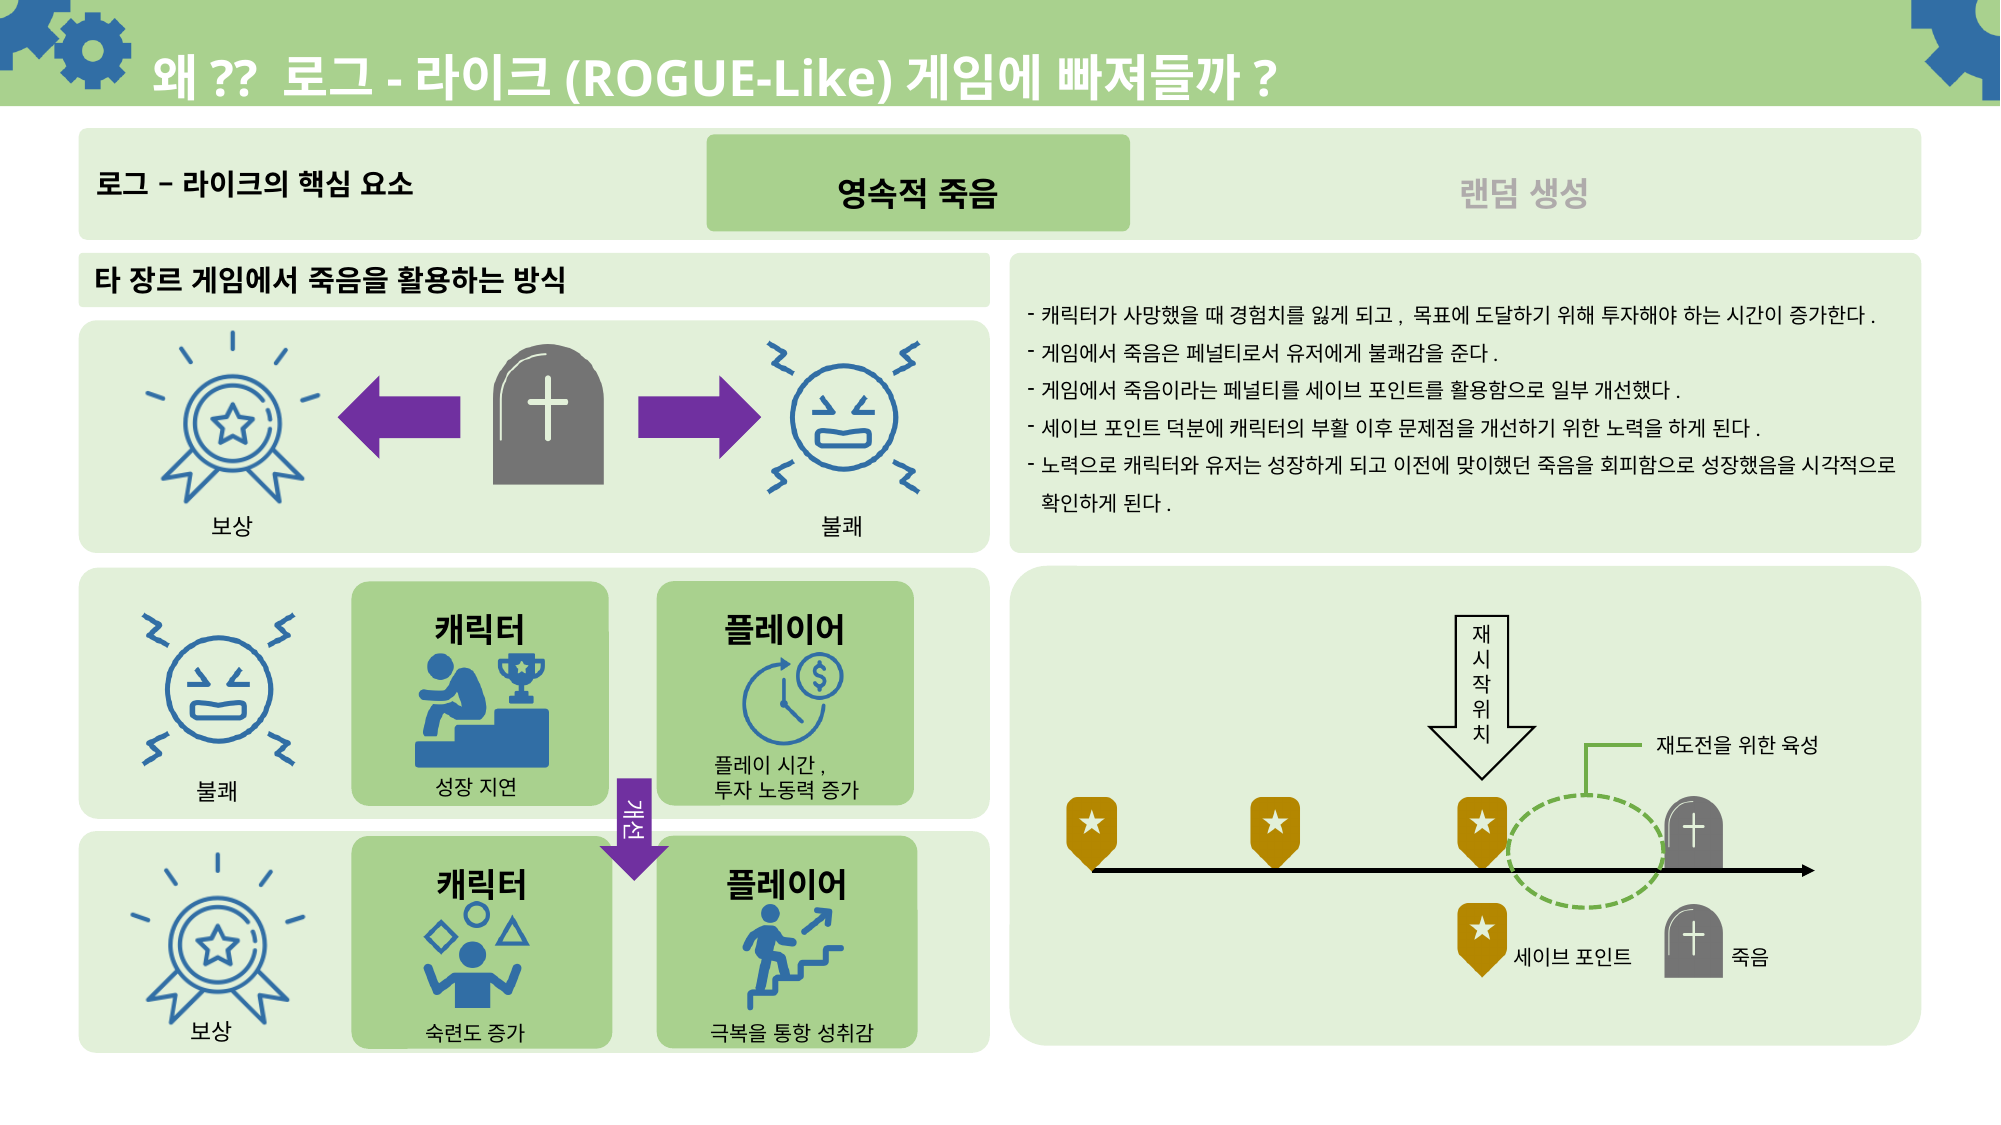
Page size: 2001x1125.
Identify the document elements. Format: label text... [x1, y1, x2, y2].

text_box 보상 [175, 1046, 248, 1053]
picture [741, 650, 844, 747]
text_box [653, 830, 991, 1054]
text_box [1008, 564, 1923, 1047]
text_box 플레이 시간, 투자 노동력 증가 [699, 807, 875, 811]
text_box 캐릭터가 사망했을 때 경험치를 잃게 되고, 목표에 도달하기 위해 투자해야 하는 시간이 증가한다. 게임에서 죽음은 페널티로서 유저에게 불쾌감을 준다. 게임에서 죽음이라는 페널티를 세이브 포인트를 활용함으로 일부 개선했다. 세이브 포인트 덕분에 캐릭터의 부활 이후 문제점을 개선하기 위한 노력을 하게 된다. 노력으로 캐릭터와 유저는 성장하게 되고 이전에 맞이했던 죽음을 회피함으로 성장했음을 시각적으로 확인하게 된다. [1008, 251, 1923, 555]
text_box [77, 830, 696, 1054]
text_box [656, 581, 914, 807]
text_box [1065, 615, 1860, 978]
text_box 불쾌 [181, 774, 254, 813]
text_box [77, 566, 991, 820]
text_box 극복을 통항 성취감 [696, 1050, 890, 1054]
picture [110, 831, 326, 1046]
picture [423, 901, 530, 1008]
text_box 개선 [613, 777, 656, 883]
title 왜?? 로그-라이크(ROGUE-Like)게임에 빠져들까? [137, 22, 1863, 101]
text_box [1313, 133, 1737, 232]
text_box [125, 309, 928, 525]
text_box 불쾌 [806, 525, 879, 548]
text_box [706, 134, 1130, 232]
text_box 타 장르 게임에서 죽음을 활용하는 방식 [77, 251, 991, 309]
text_box [77, 319, 991, 555]
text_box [656, 835, 918, 1050]
picture [411, 639, 552, 771]
text_box 로그 – 라이크의 핵심 요소 [77, 126, 1923, 241]
text_box 보상 [196, 525, 269, 548]
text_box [351, 581, 609, 807]
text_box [351, 836, 613, 1050]
picture [736, 900, 849, 1013]
picture [133, 604, 303, 774]
